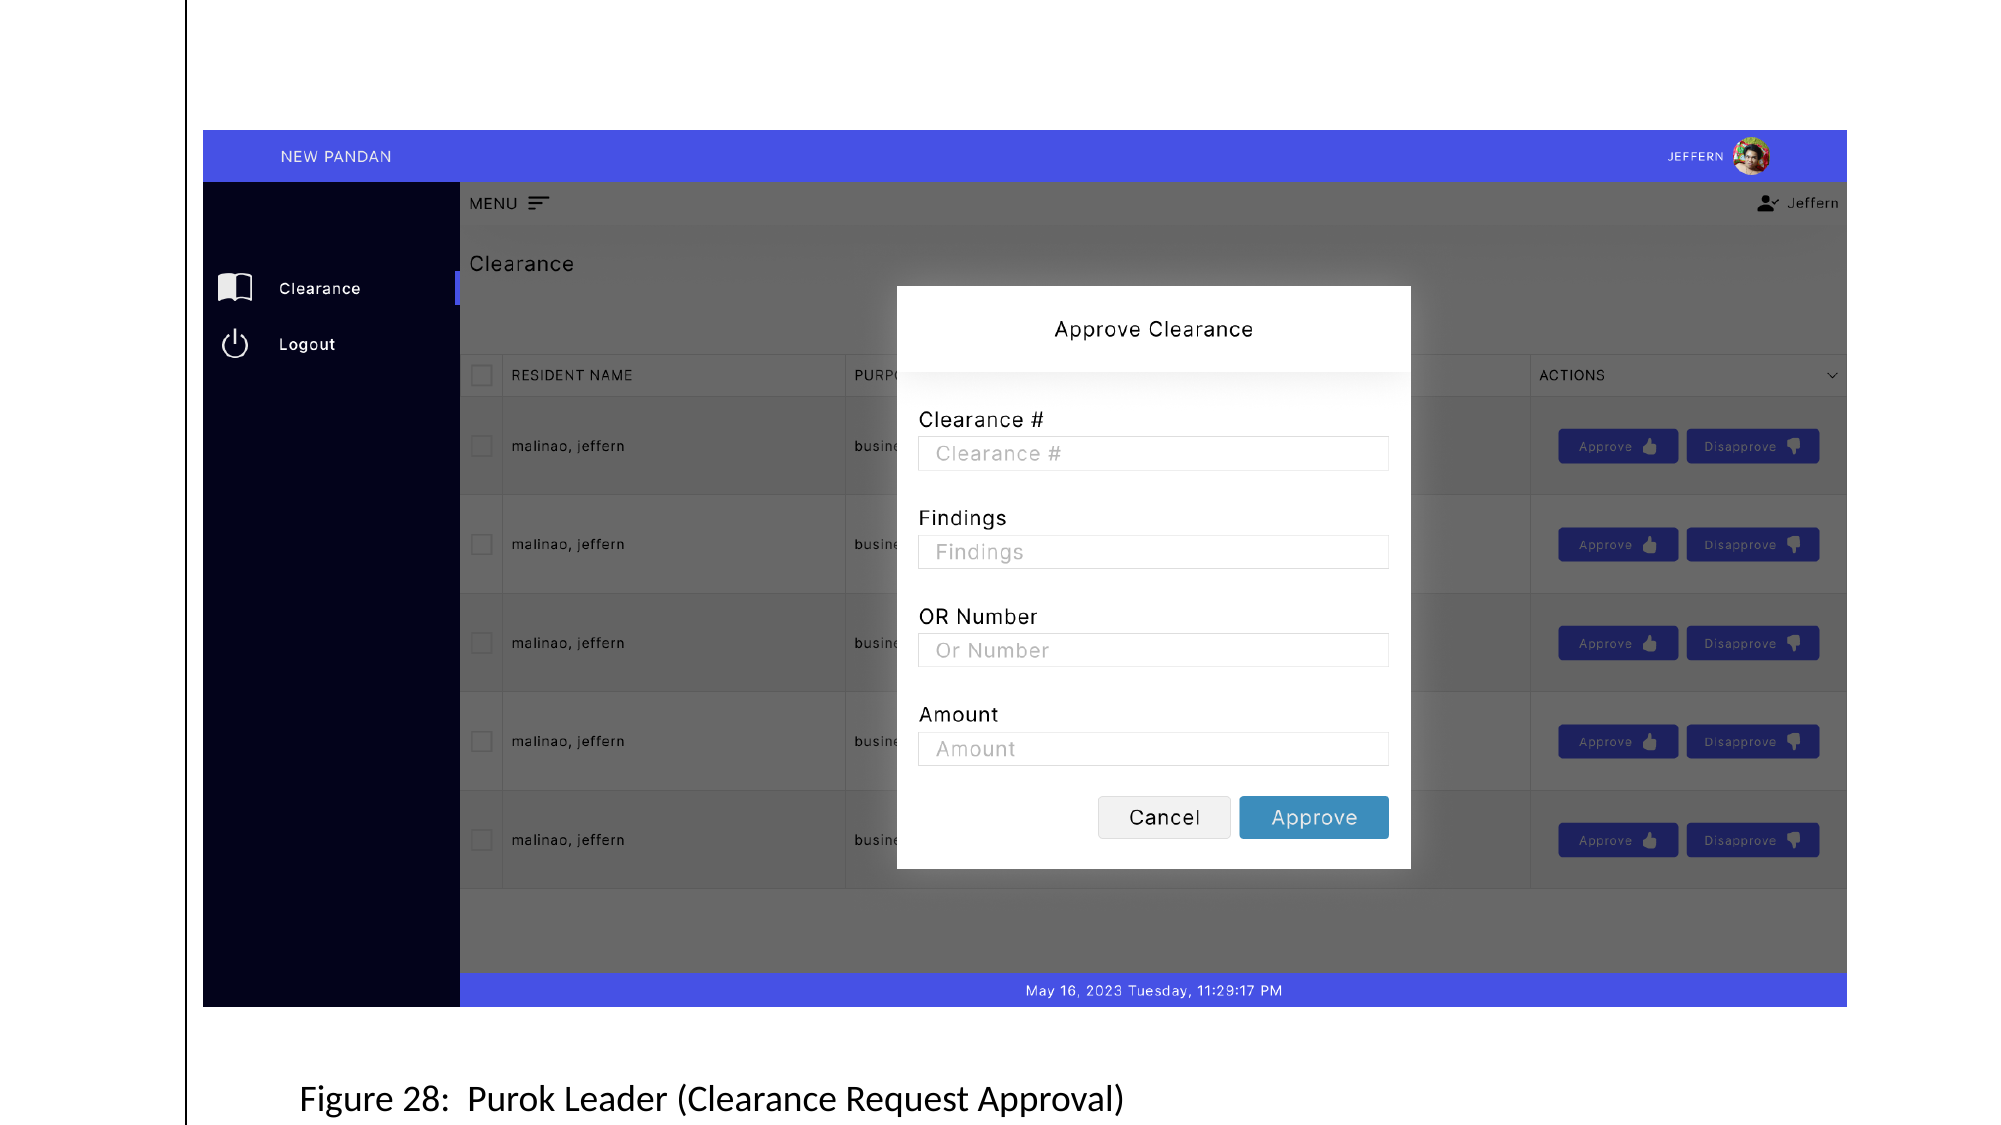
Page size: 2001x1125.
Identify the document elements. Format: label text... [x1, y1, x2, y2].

picture [203, 130, 1847, 1008]
text_box Figure 28: Purok Leader (Clearance Request Approval) [284, 1066, 1141, 1125]
